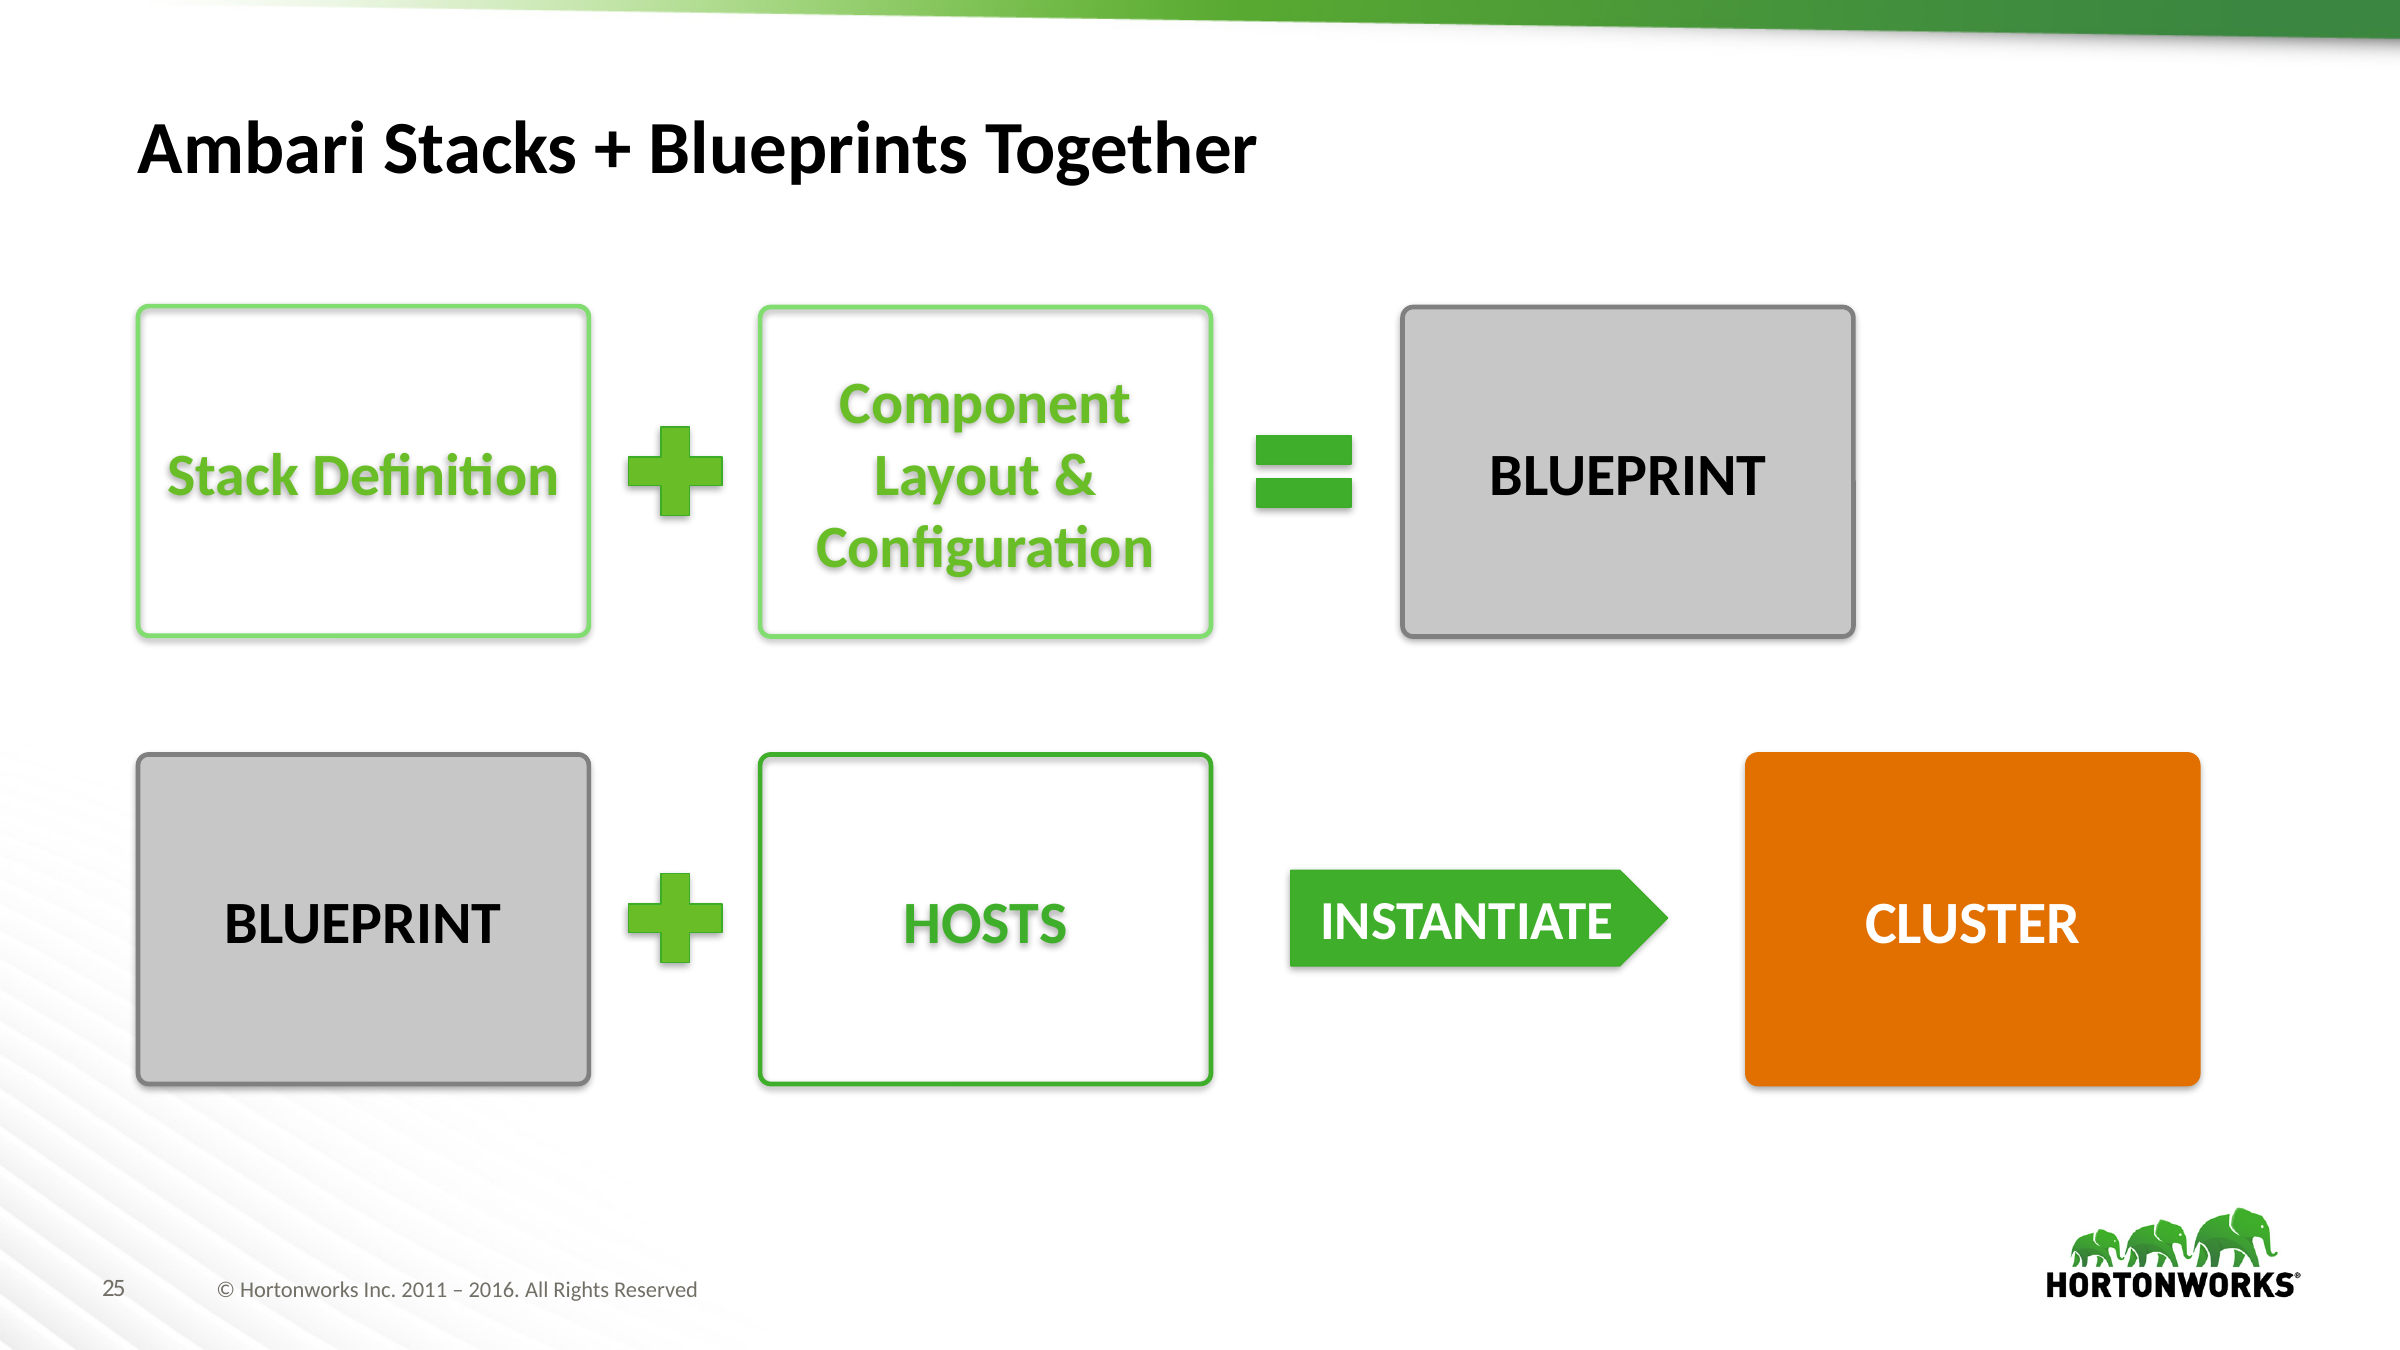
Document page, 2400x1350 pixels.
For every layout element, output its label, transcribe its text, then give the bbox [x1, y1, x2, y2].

text_box HOSTS [759, 753, 1212, 1085]
text_box [1256, 435, 1352, 465]
text_box BLUEPRINT [1401, 306, 1855, 638]
text_box [628, 426, 723, 516]
text_box [628, 873, 723, 963]
title Ambari Stacks + Blueprints Together [138, 50, 2298, 250]
text_box [1256, 478, 1352, 508]
text_box Component Layout & Configuration [759, 306, 1212, 638]
text_box Stack Definition [137, 305, 590, 637]
picture [0, 0, 2400, 1350]
text_box CLUSTER [1746, 753, 2200, 1085]
text_box INSTANTIATE [1290, 869, 1669, 967]
text_box BLUEPRINT [137, 753, 590, 1085]
